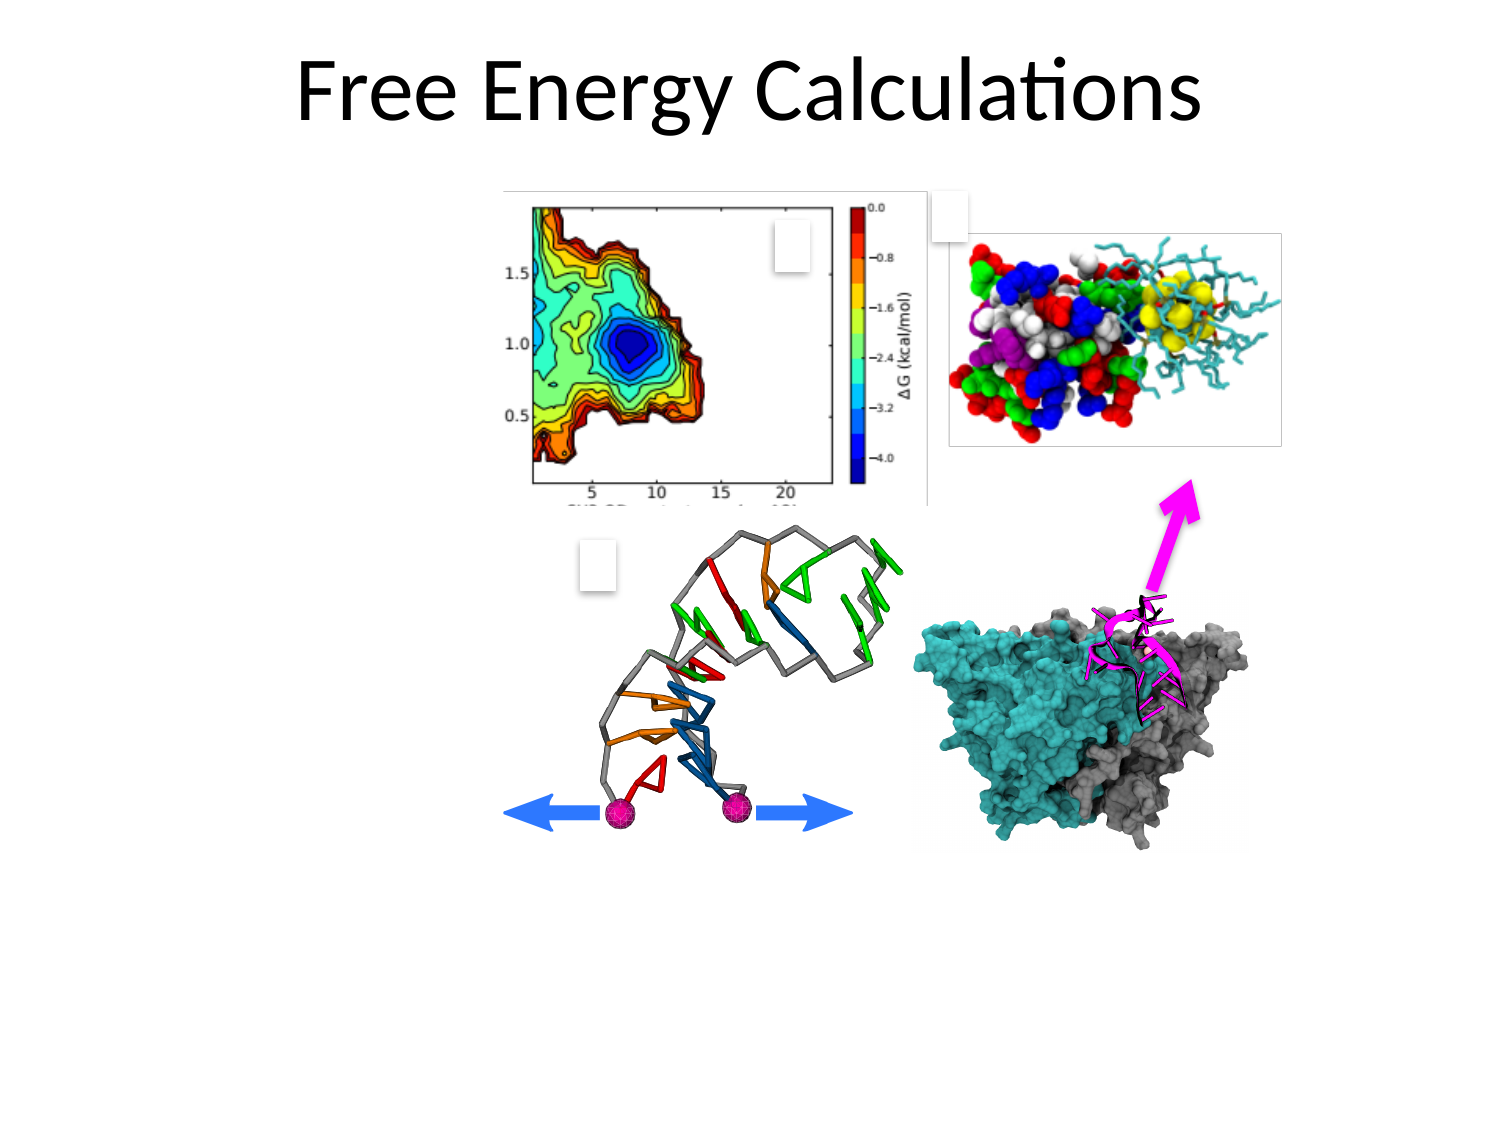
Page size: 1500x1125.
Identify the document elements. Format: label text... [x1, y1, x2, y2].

title Free Energy Calculations [75, 0, 1425, 167]
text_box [503, 190, 1288, 865]
